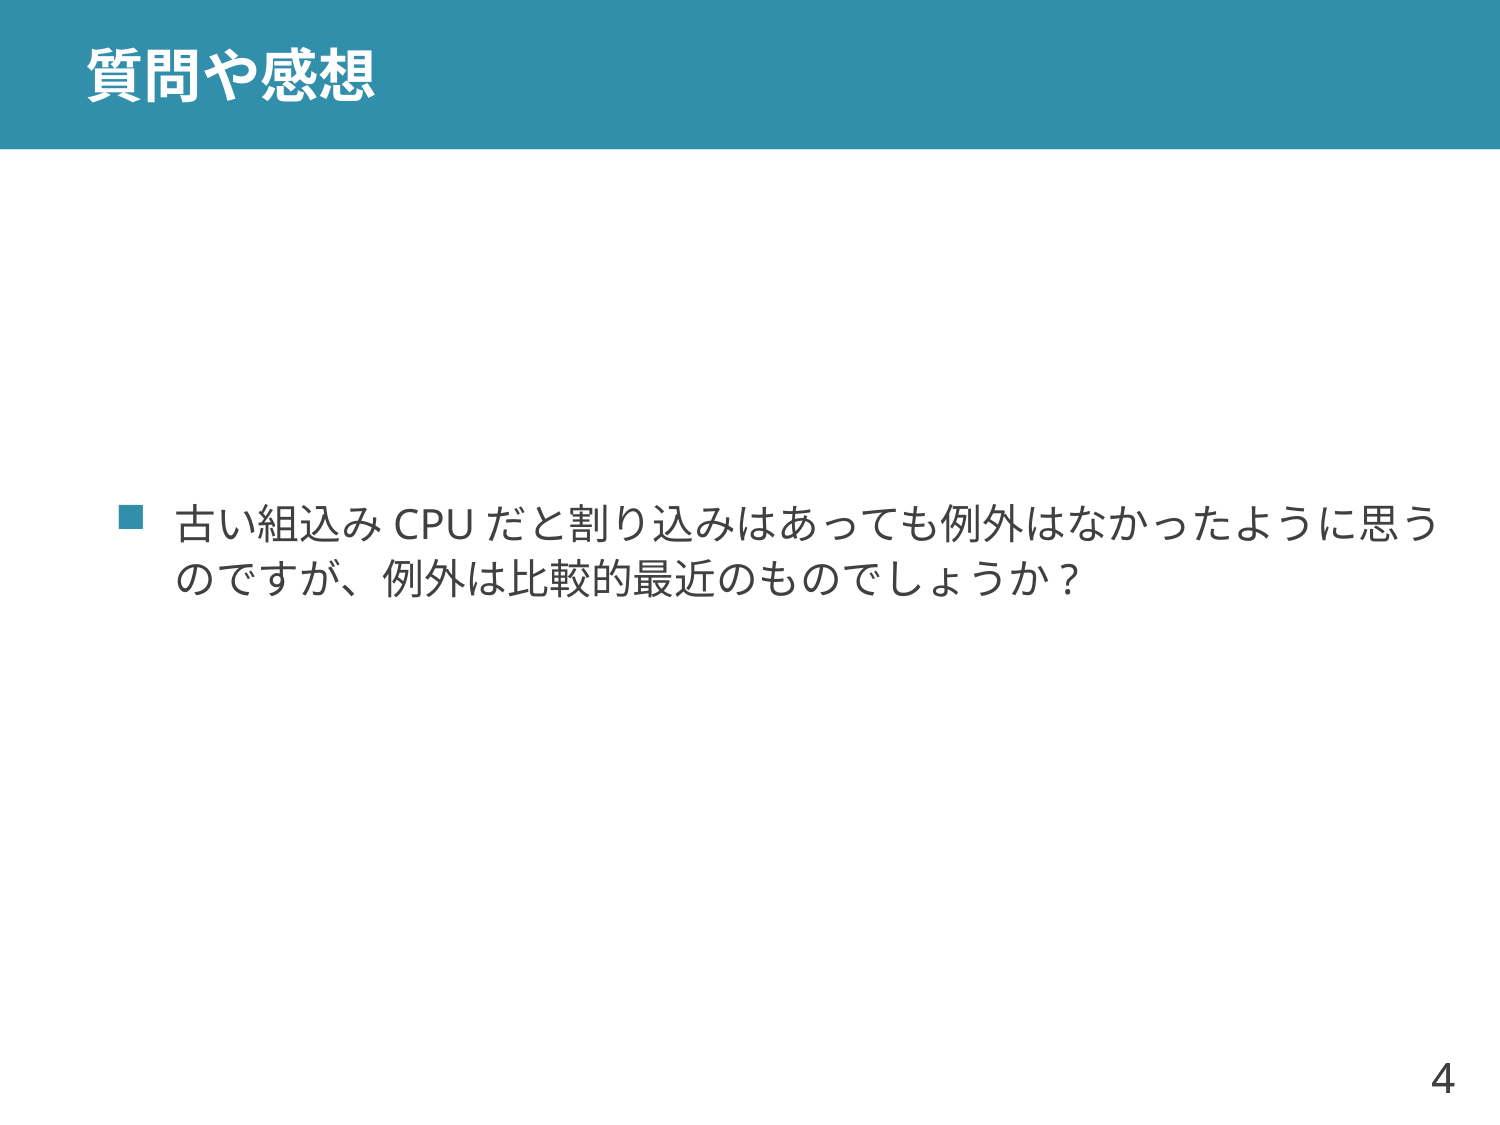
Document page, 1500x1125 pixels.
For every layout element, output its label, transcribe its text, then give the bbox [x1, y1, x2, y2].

list 古い組込みCPUだと割り込みはあっても例外はなかったように思うのですが、例外は比較的最近のものでしょうか? [100, 178, 1459, 1036]
title 質問や感想 [70, 0, 1500, 150]
